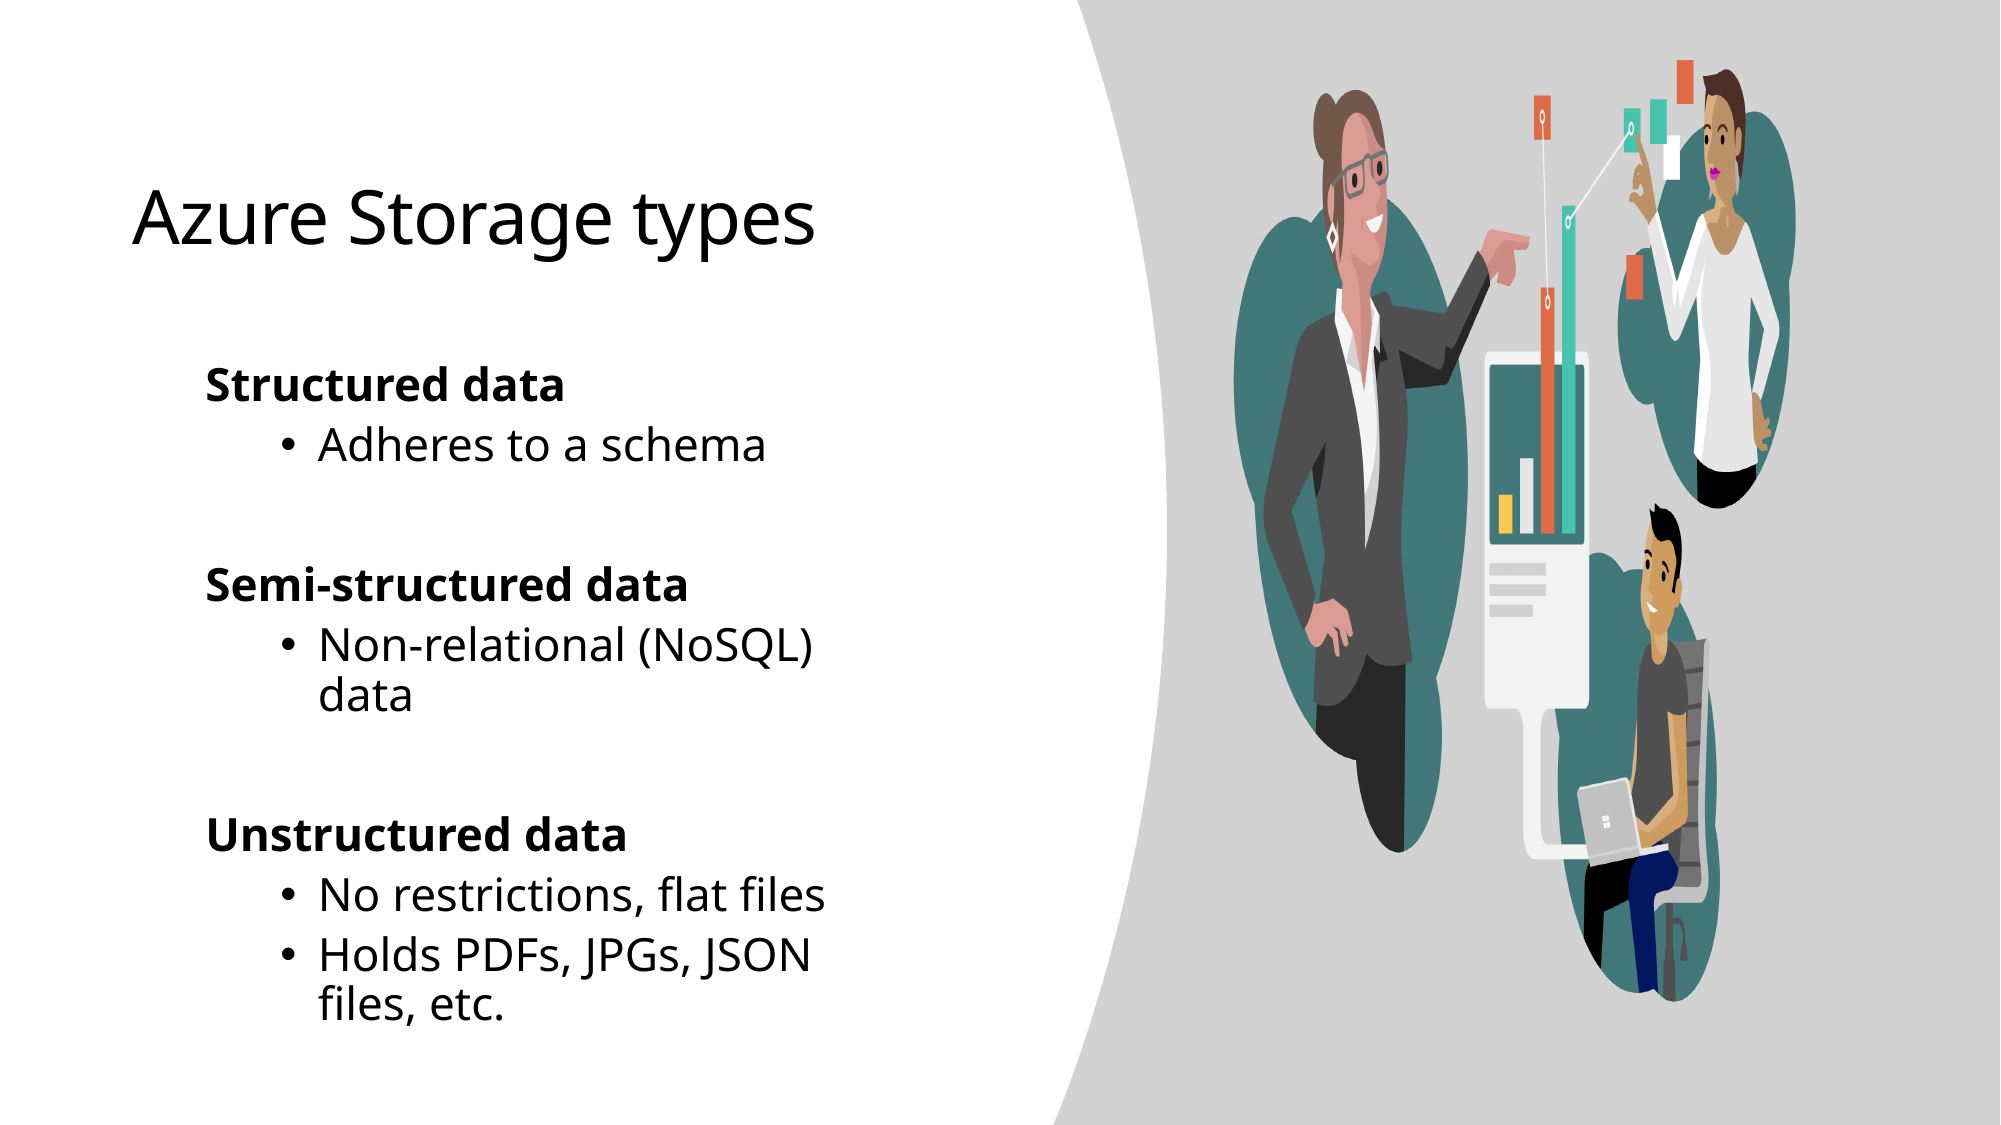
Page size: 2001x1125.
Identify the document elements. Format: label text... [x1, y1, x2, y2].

text_box Structured data Adheres to a schema Semi-structured data Non-relational (NoSQL) data Unstructured data No restrictions, flat files Holds PDFs, JPGs, JSON files, etc. [190, 354, 918, 944]
title Azure Storage types [51, 148, 900, 267]
picture [1053, 0, 2000, 1125]
